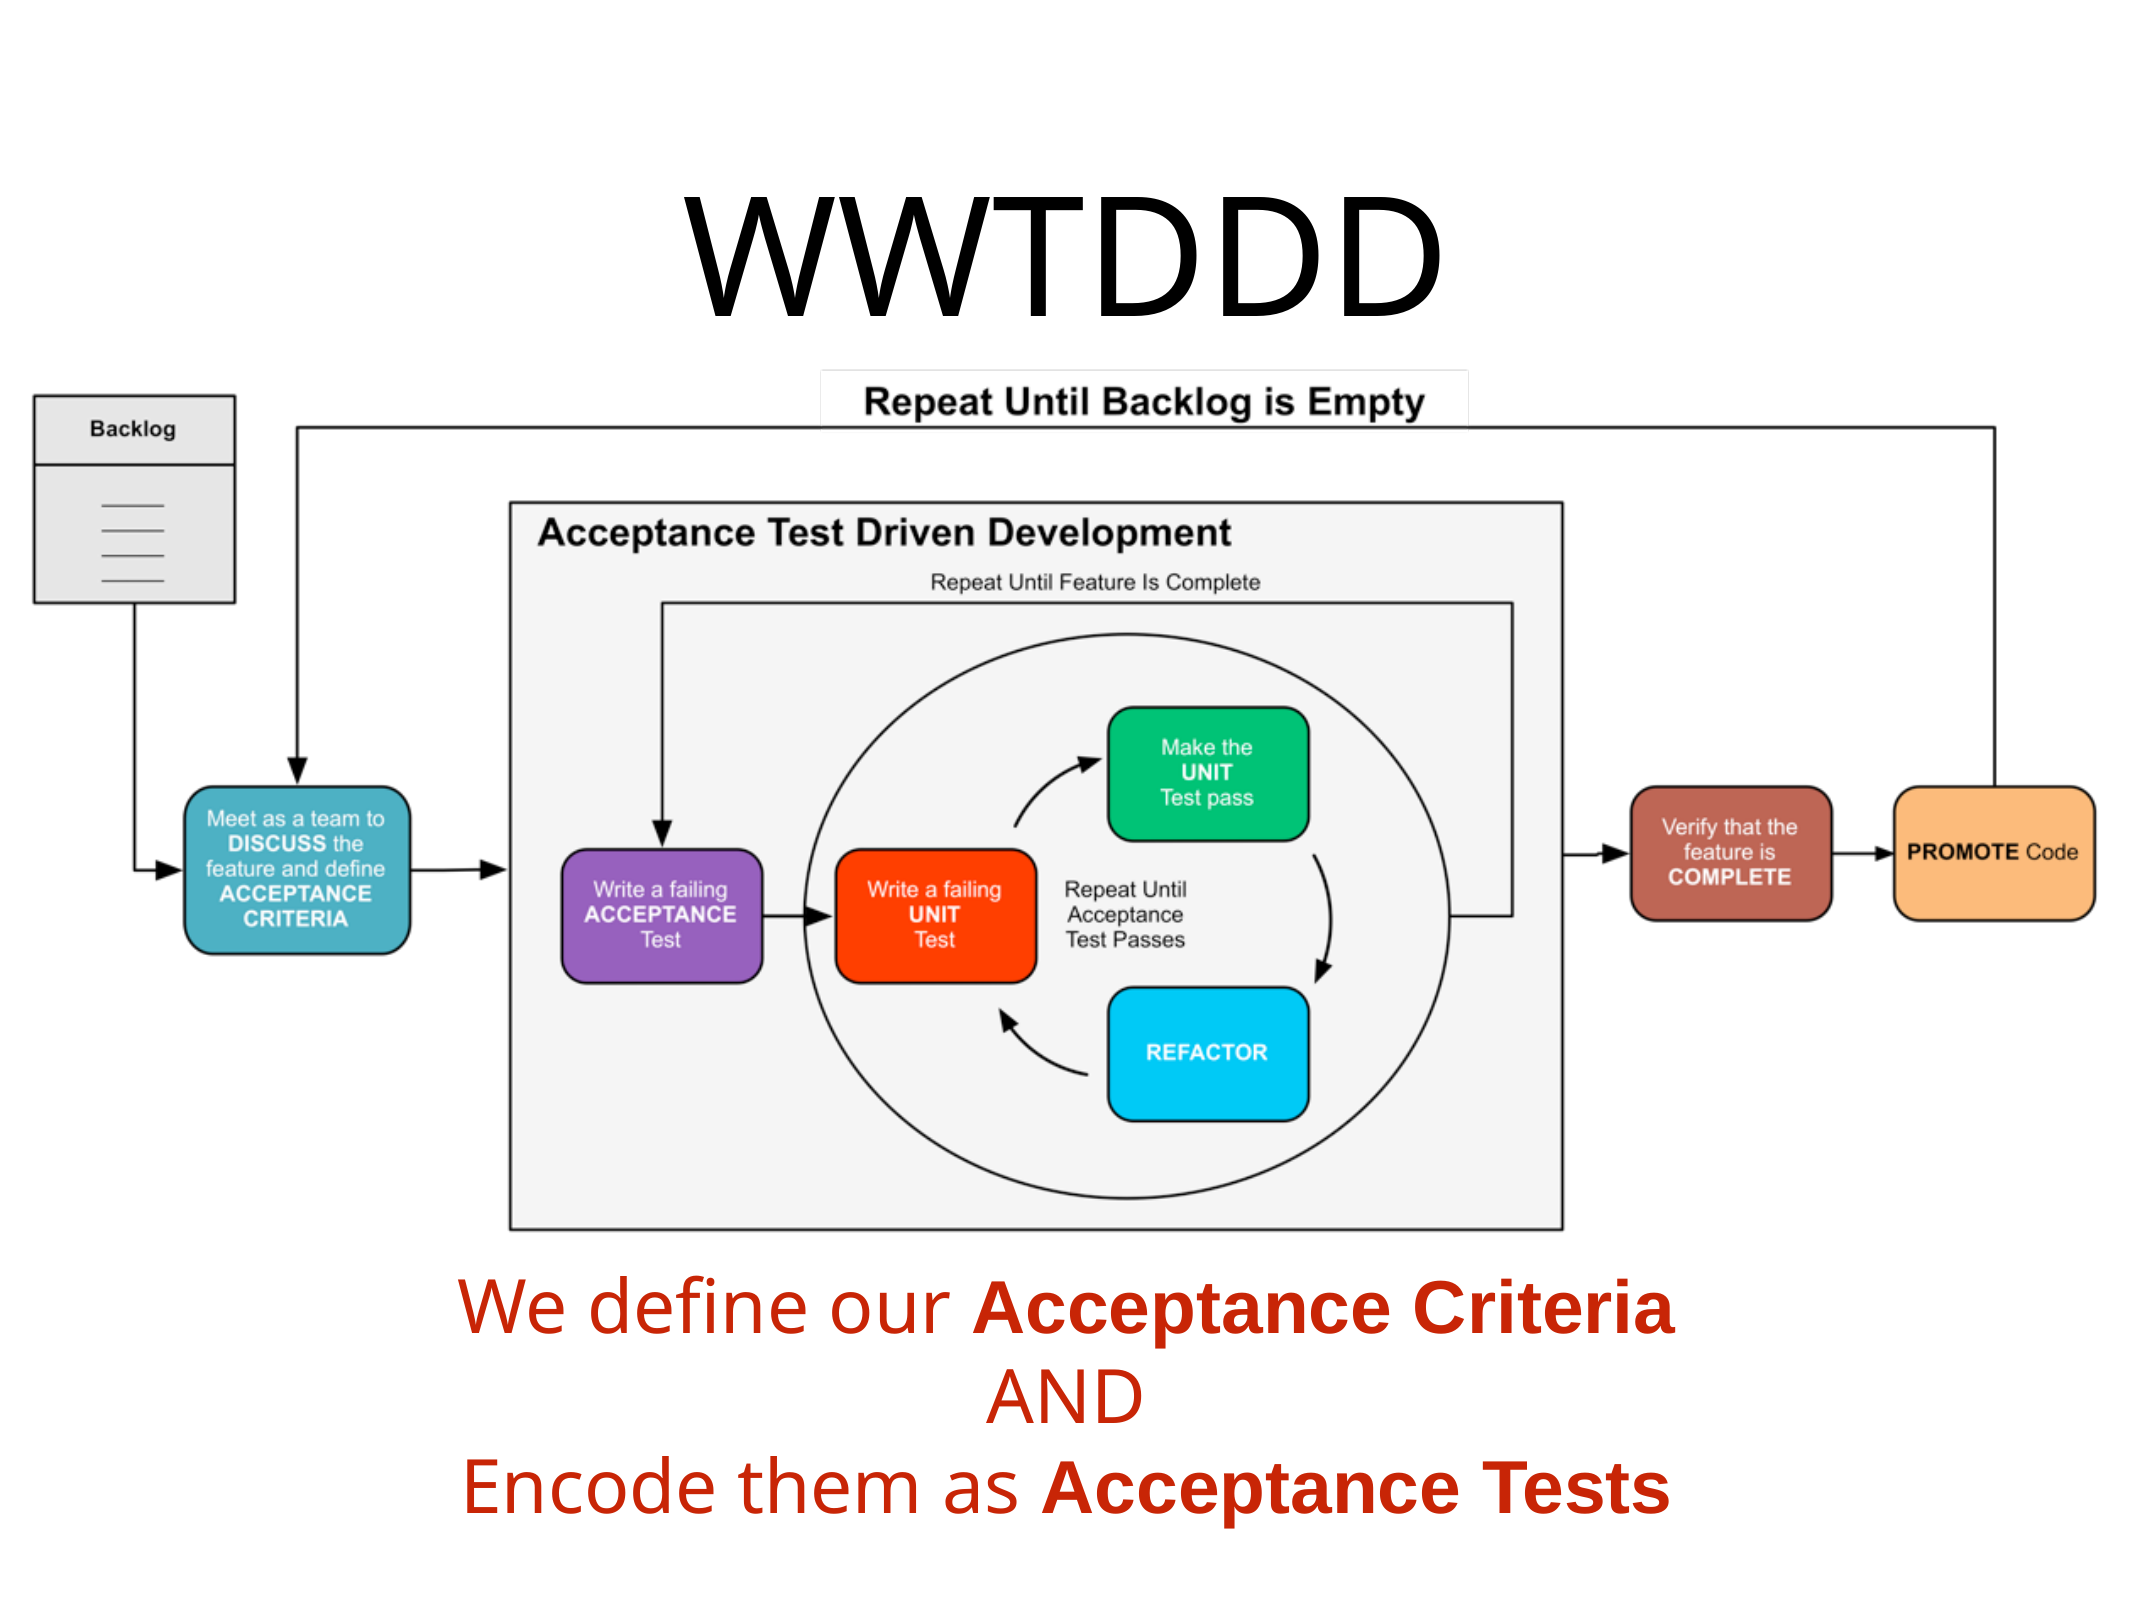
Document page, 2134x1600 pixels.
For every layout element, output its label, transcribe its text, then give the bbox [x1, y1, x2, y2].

title WWTDDD [155, 72, 1978, 338]
picture [1, 345, 2128, 1260]
text_box We define our Acceptance Criteria AND Encode them as Acceptance Tests [448, 1269, 1685, 1537]
